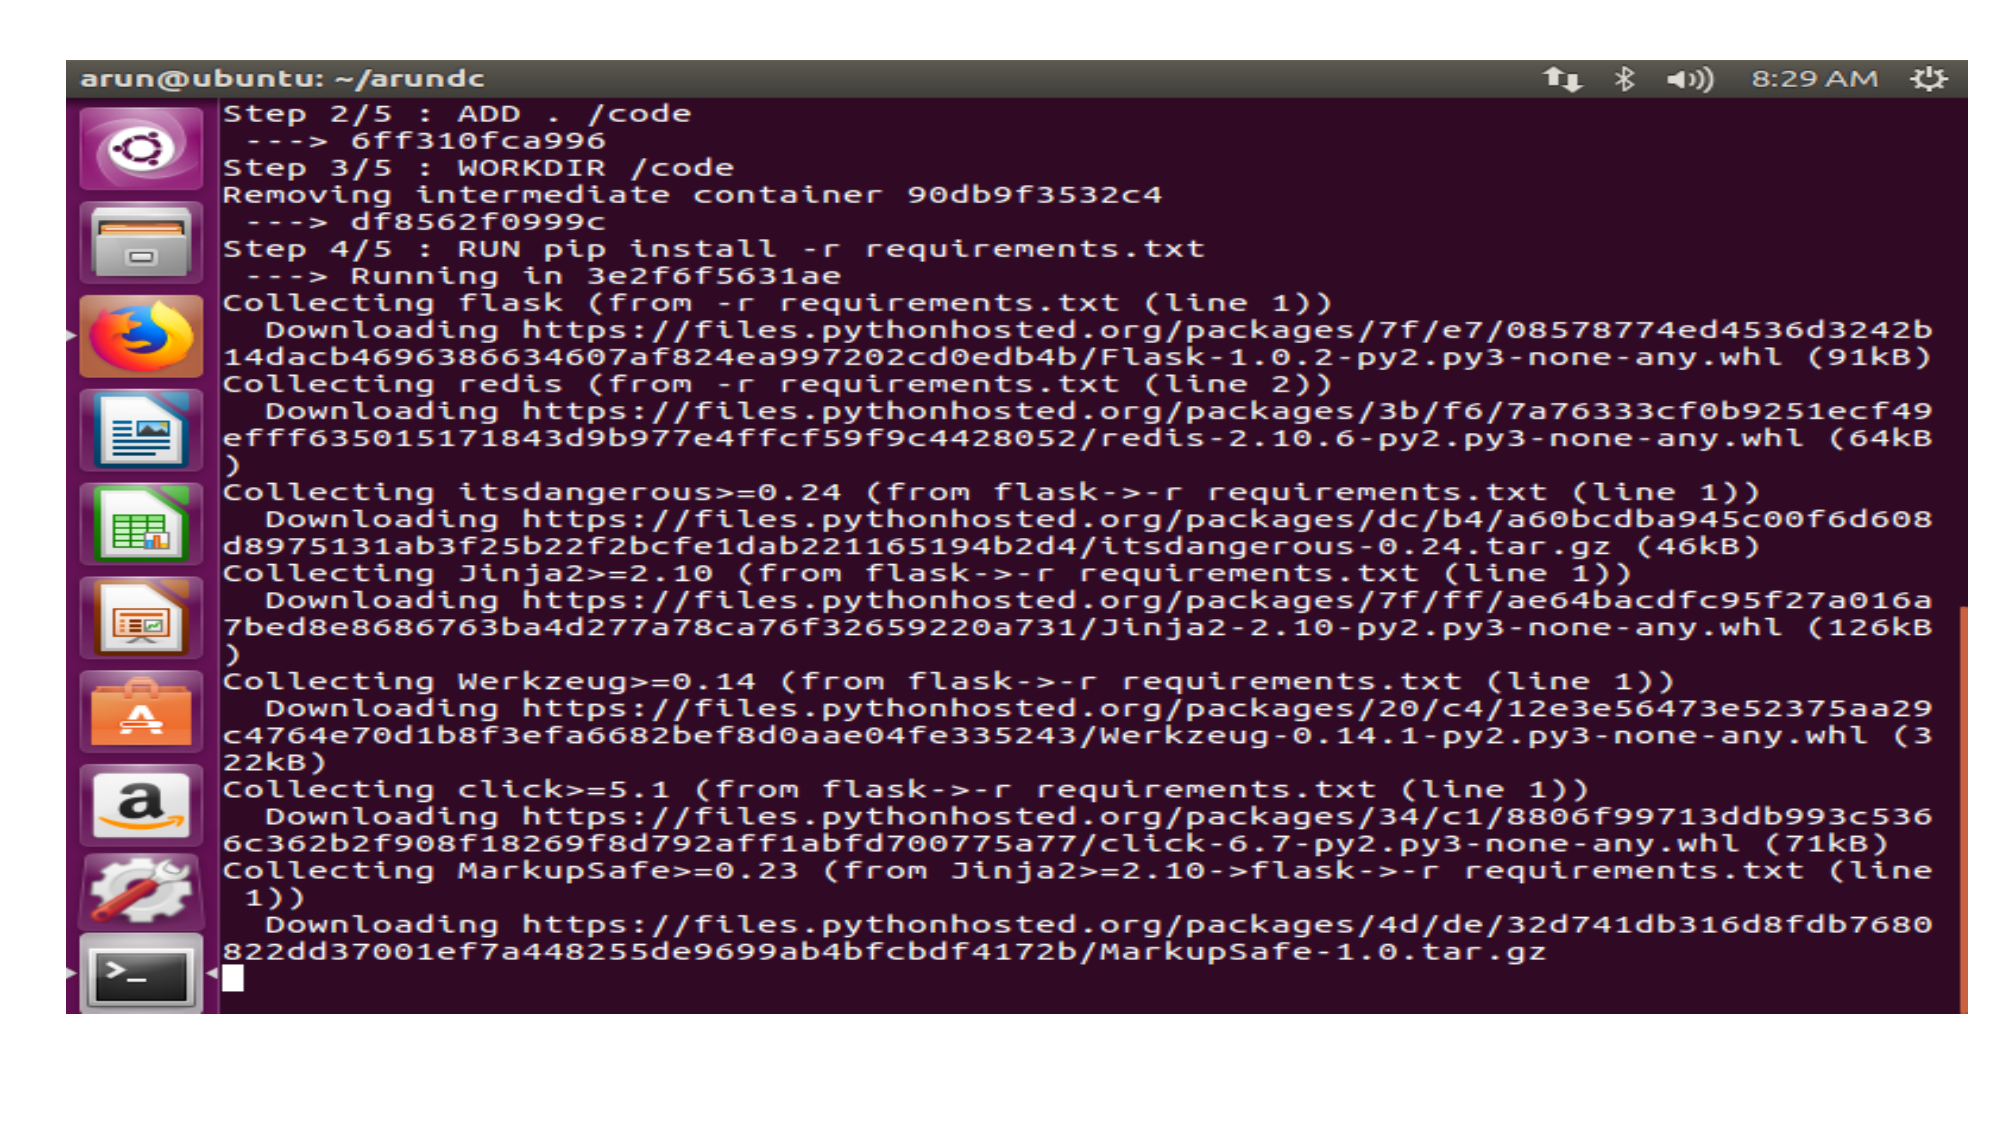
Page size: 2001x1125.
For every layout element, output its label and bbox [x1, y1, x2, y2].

list [65, 60, 1968, 1014]
